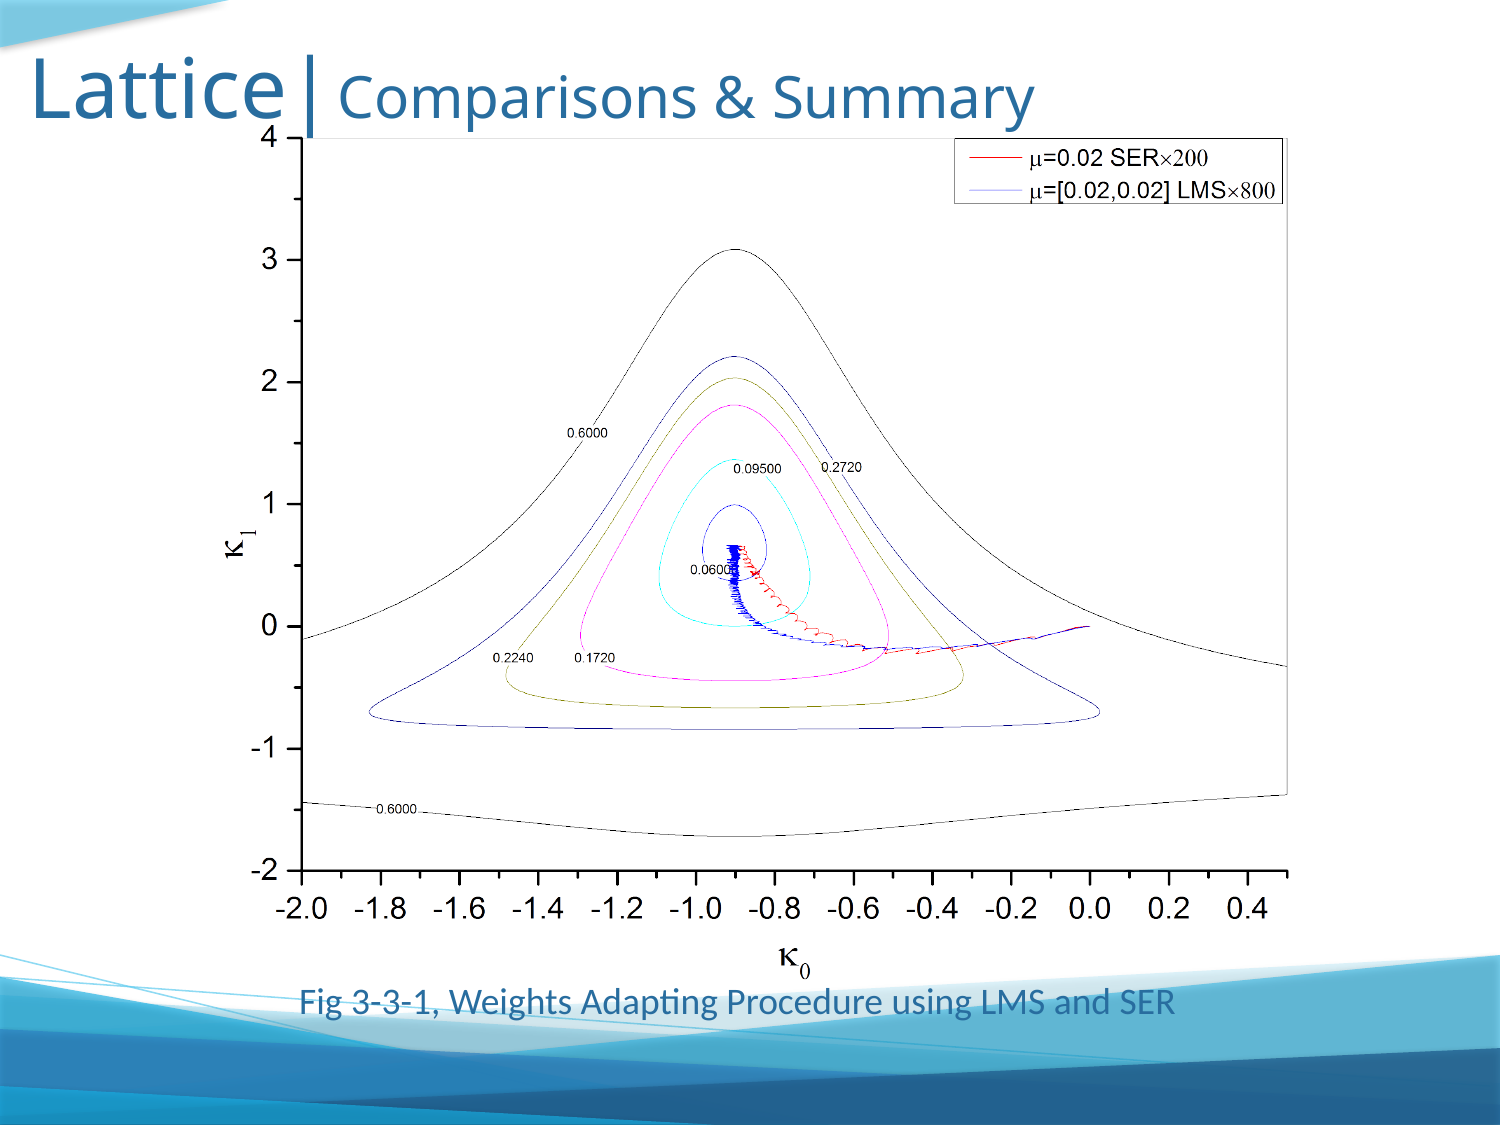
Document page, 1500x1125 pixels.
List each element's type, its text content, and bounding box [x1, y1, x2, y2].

text_box Lattice| Comparisons & Summary [13, 27, 1313, 190]
picture [216, 118, 1298, 986]
text_box Fig 3-3-1, Weights Adapting Procedure using LMS and SER [284, 994, 1192, 1030]
